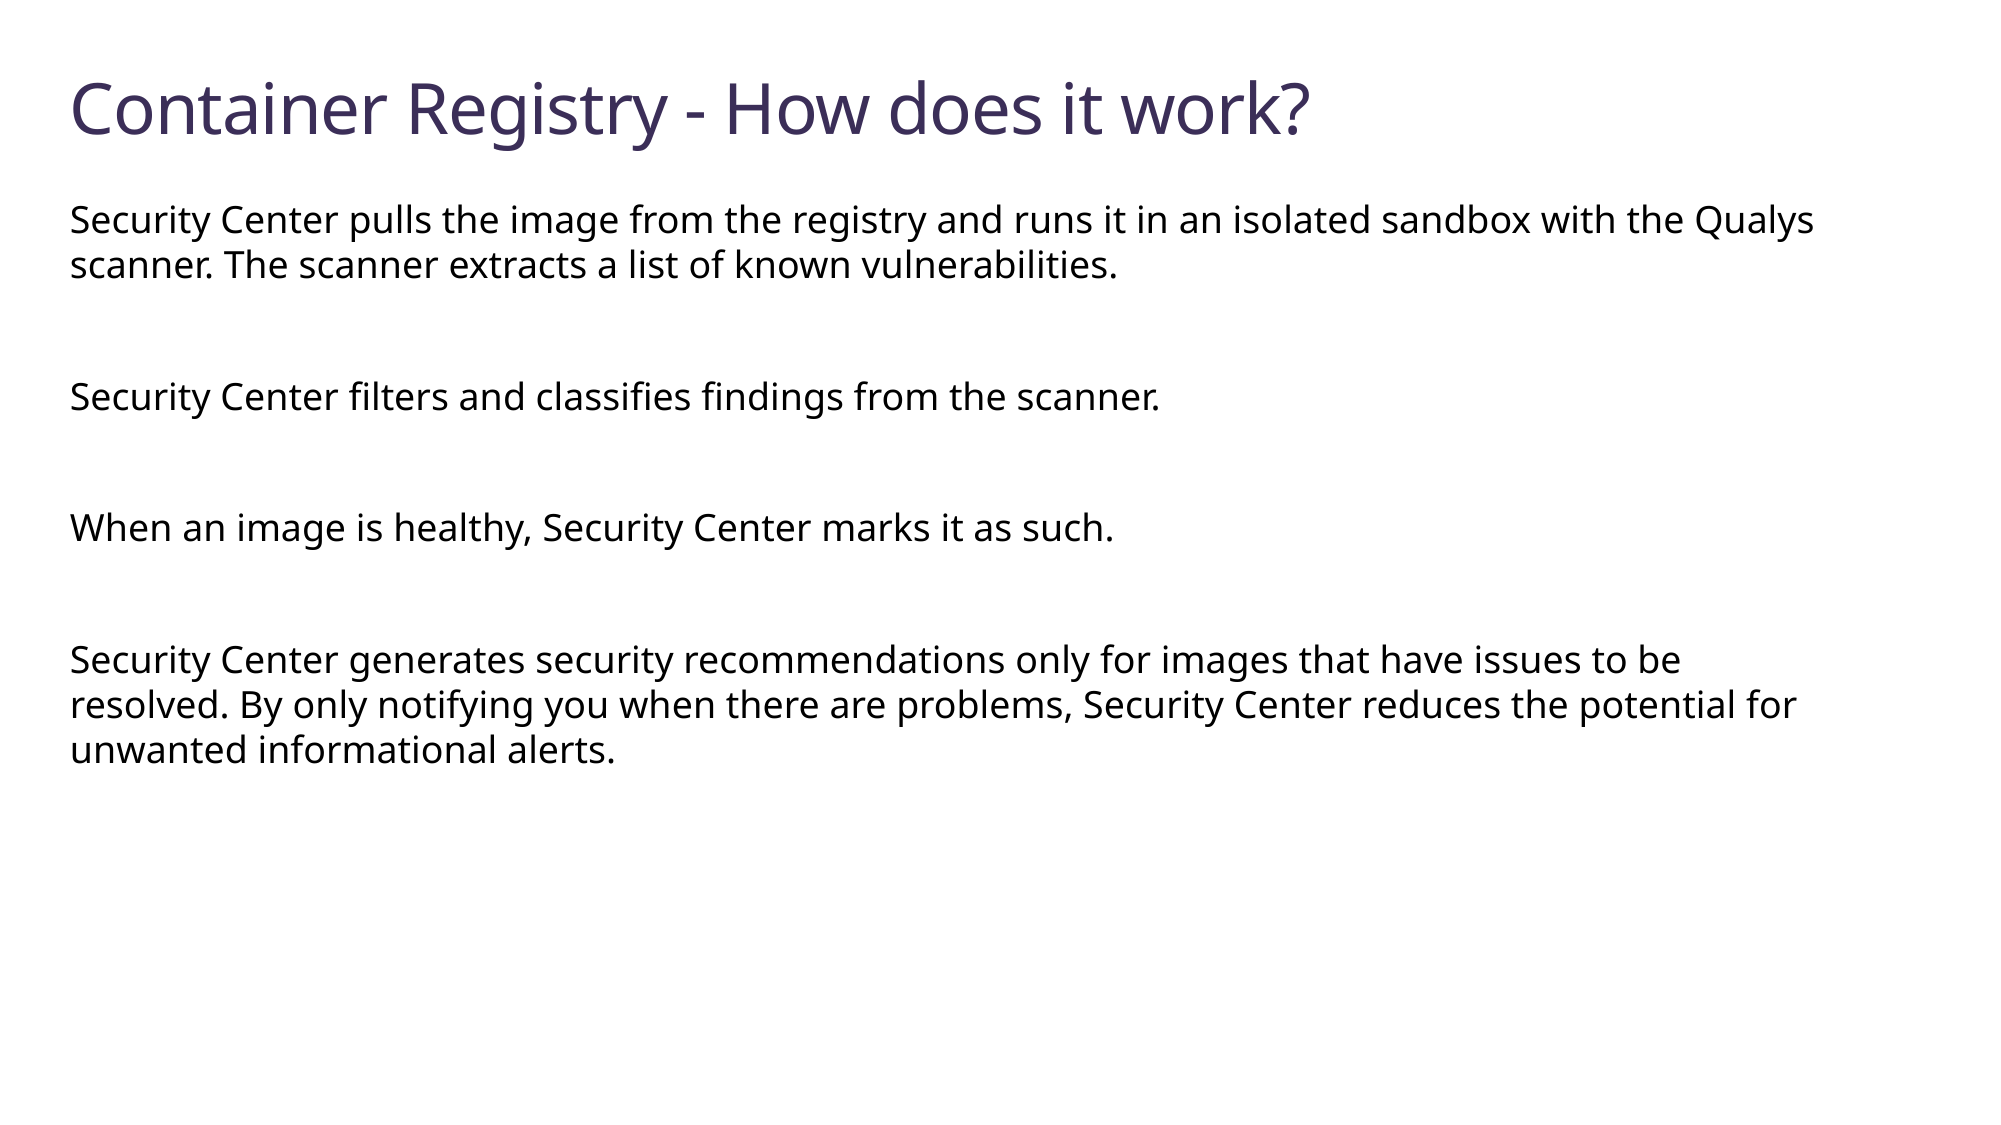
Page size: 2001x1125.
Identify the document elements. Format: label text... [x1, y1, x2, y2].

title Container Registry - How does it work? [69, 36, 1345, 161]
list Security Center pulls the image from the registry and runs it in an isolated sandbox with the Qualys scanner. The scanner extracts a list of known vulnerabilities. Security Center filters and classifies findings from the scanner. When an image is healthy, Security Center marks it as such. Security Center generates security recommendations only for images that have issues to be resolved. By only notifying you when there are problems, Security Center reduces the potential for unwanted informational alerts. [69, 196, 1829, 279]
